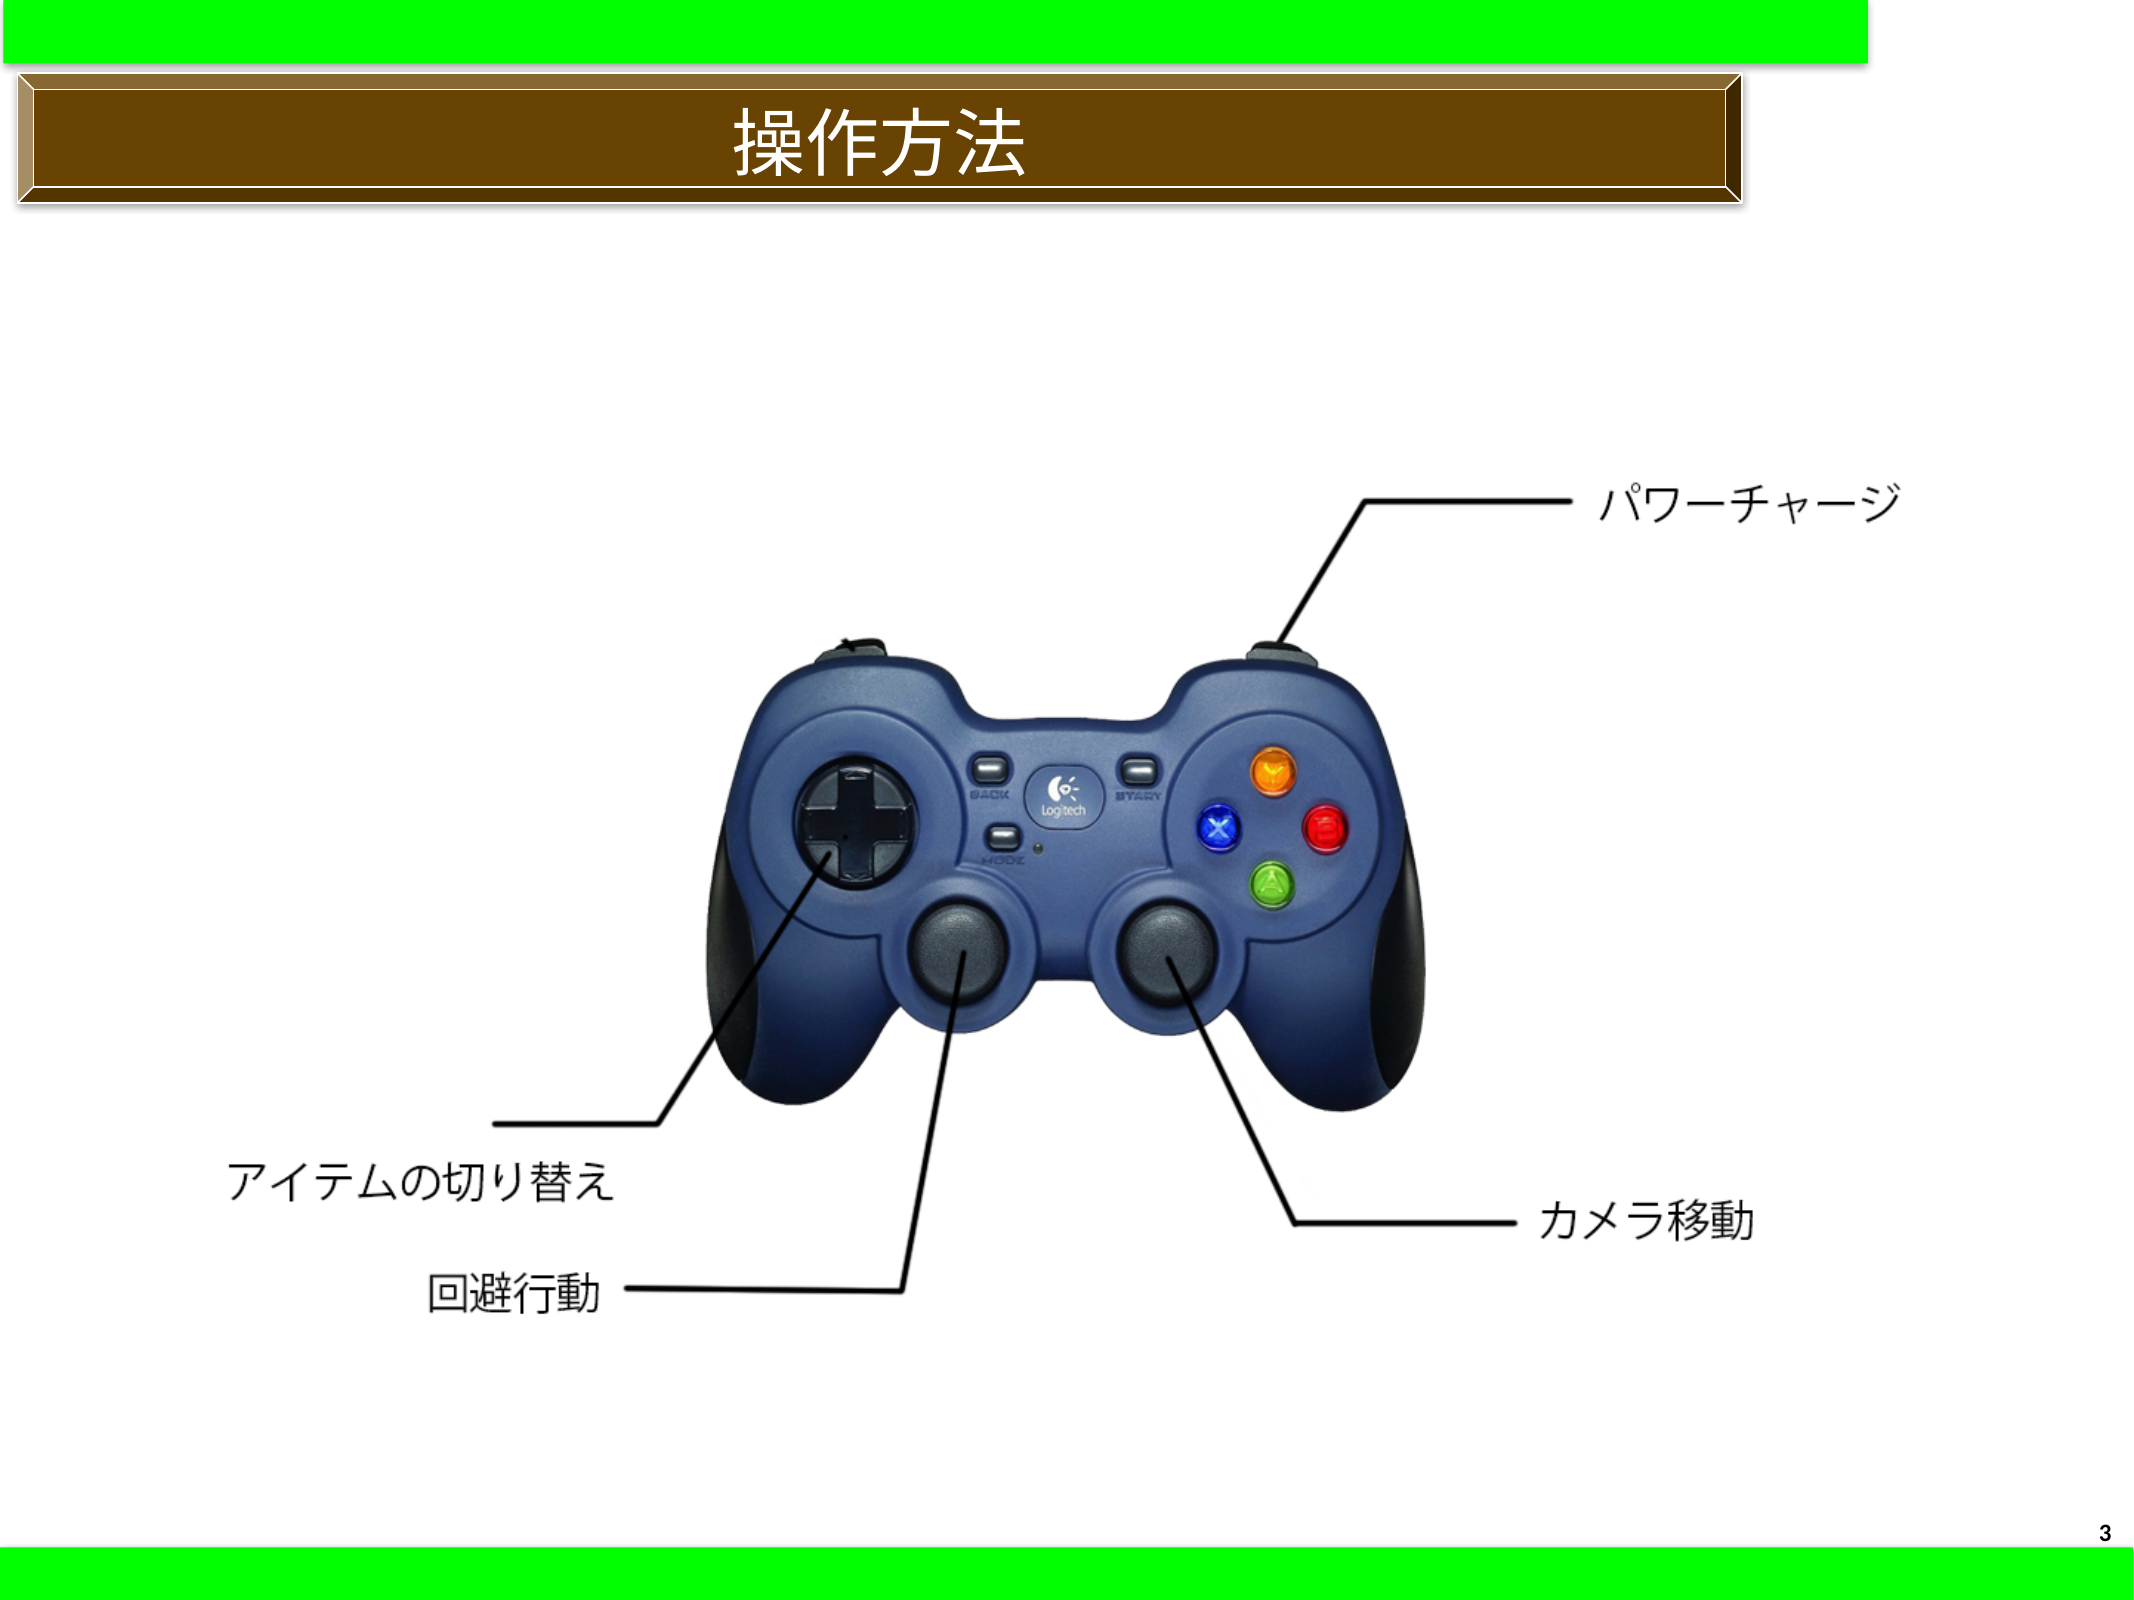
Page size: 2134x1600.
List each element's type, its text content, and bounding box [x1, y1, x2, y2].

slide_number 3 [2066, 1508, 2127, 1553]
picture [179, 291, 1954, 1459]
text_box 操作方法 [16, 72, 1743, 204]
